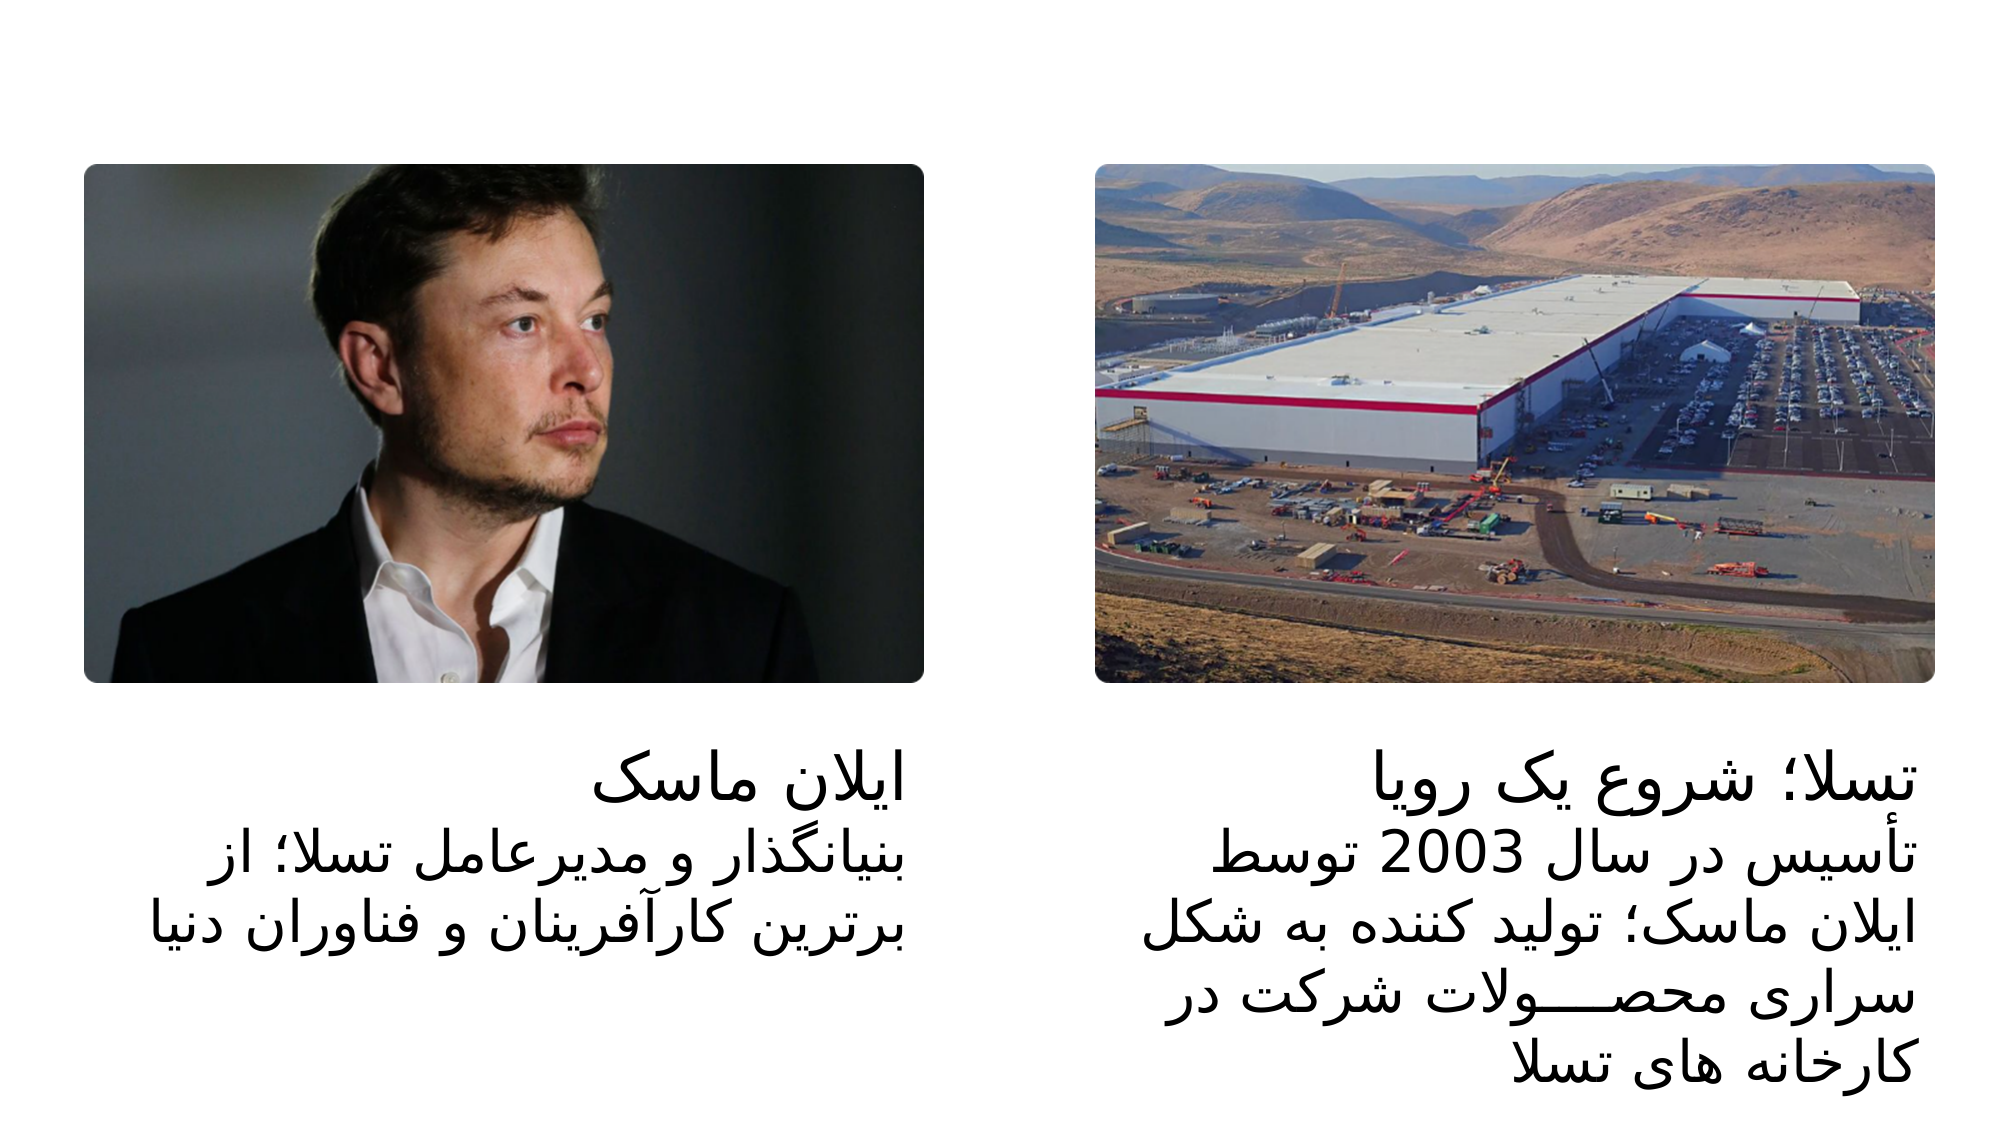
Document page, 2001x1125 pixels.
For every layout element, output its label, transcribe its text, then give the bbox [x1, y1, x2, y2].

picture [1094, 164, 1935, 683]
picture [84, 164, 924, 683]
text_box ایلان ماسک بنیانگذار و مدیرعامل تسلا؛ از برترین کارآفرینان و فناوران دنیا [84, 726, 924, 962]
text_box تسلا؛ شروع یک رویا تأسیس در سال 2003 توسط ایلان ماسک؛ تولید کننده به شکل سراری محصــــولات شرکت در کارخانه های تسلا [1095, 726, 1934, 1102]
